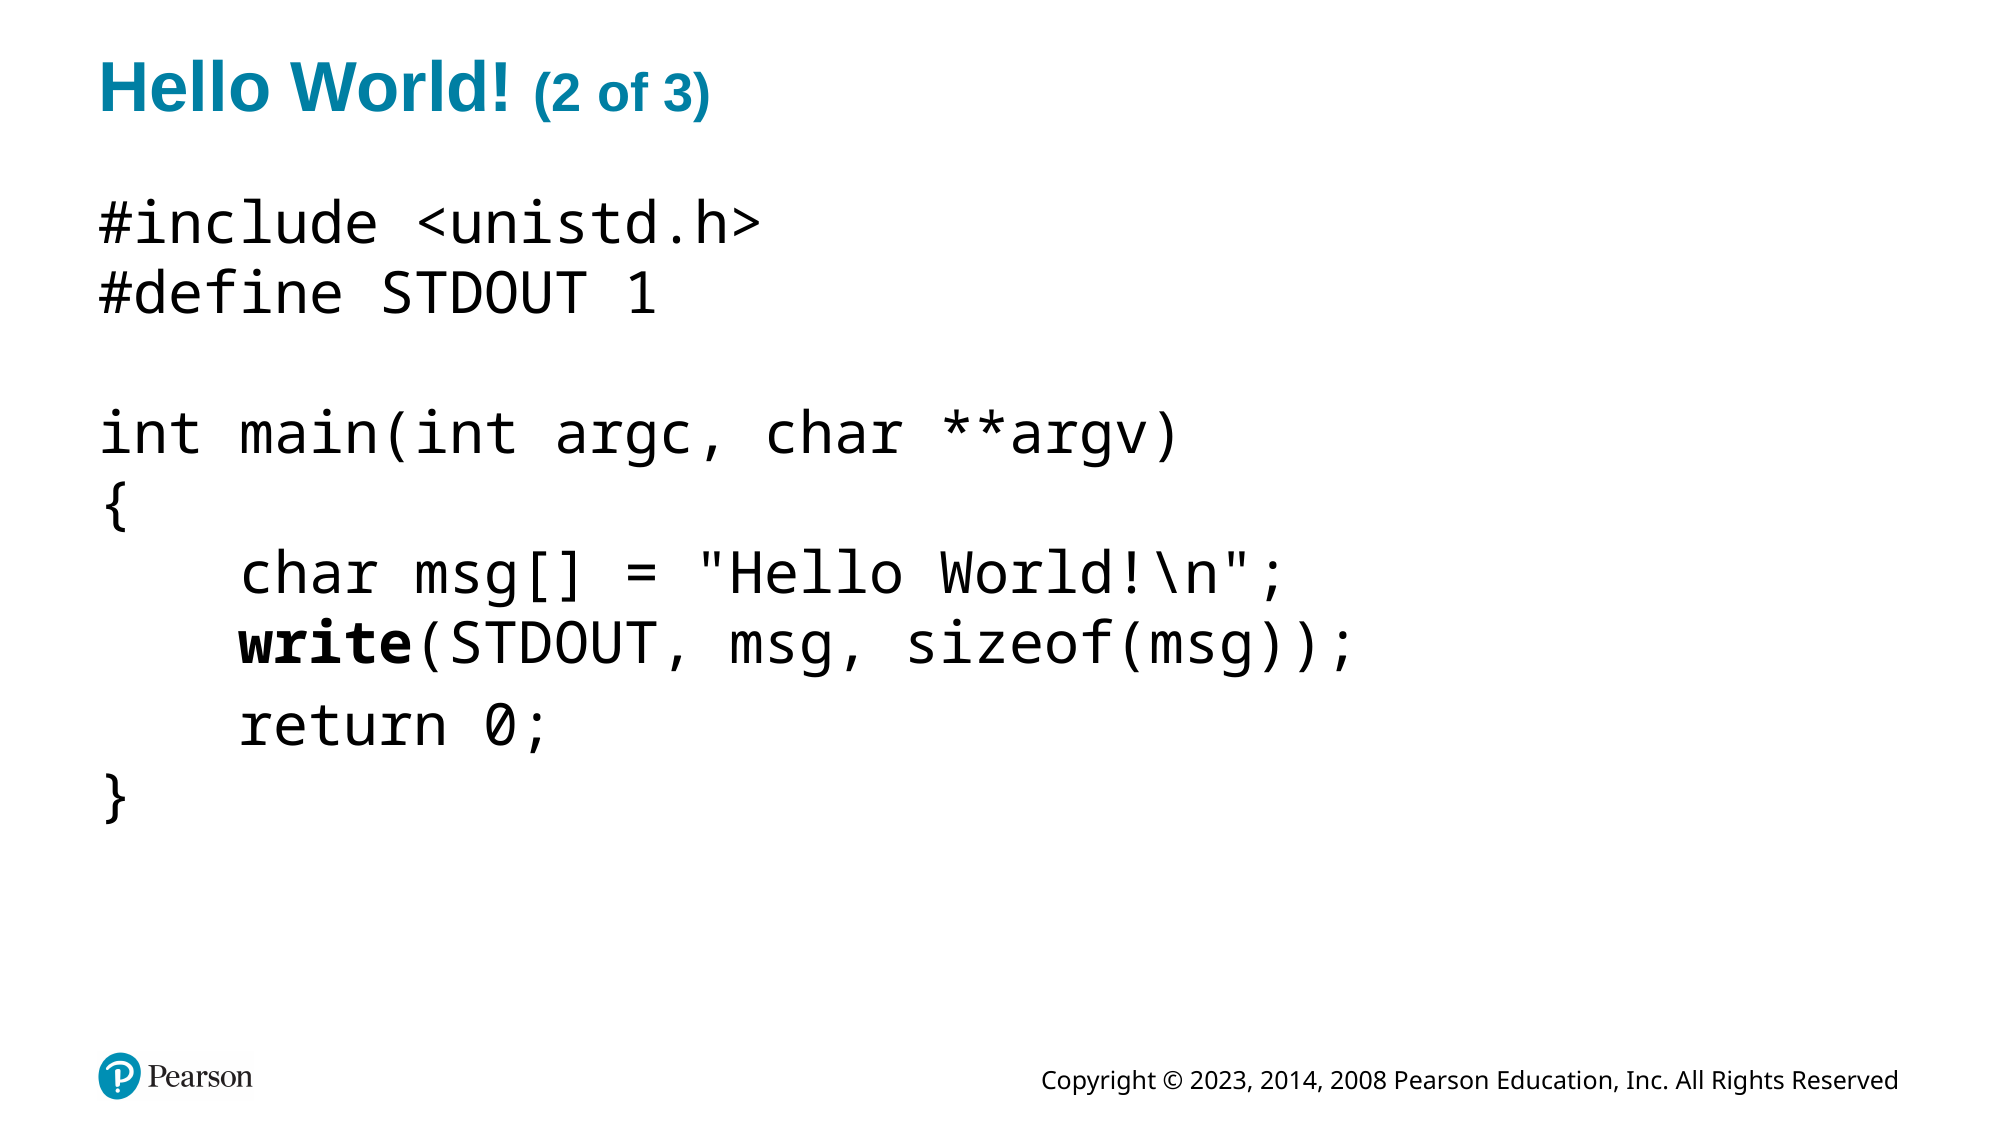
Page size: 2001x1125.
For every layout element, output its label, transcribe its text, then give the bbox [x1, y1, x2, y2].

title Hello World! (2 of 3) [98, 0, 1906, 180]
picture [97, 1051, 254, 1101]
list #include <unistd.h> #define STDOUT 1 int main(int argc, char **argv) { char msg[] = "Hello World!\n"; write(STDOUT, msg, sizeof(msg)); return 0; } [98, 182, 1906, 831]
